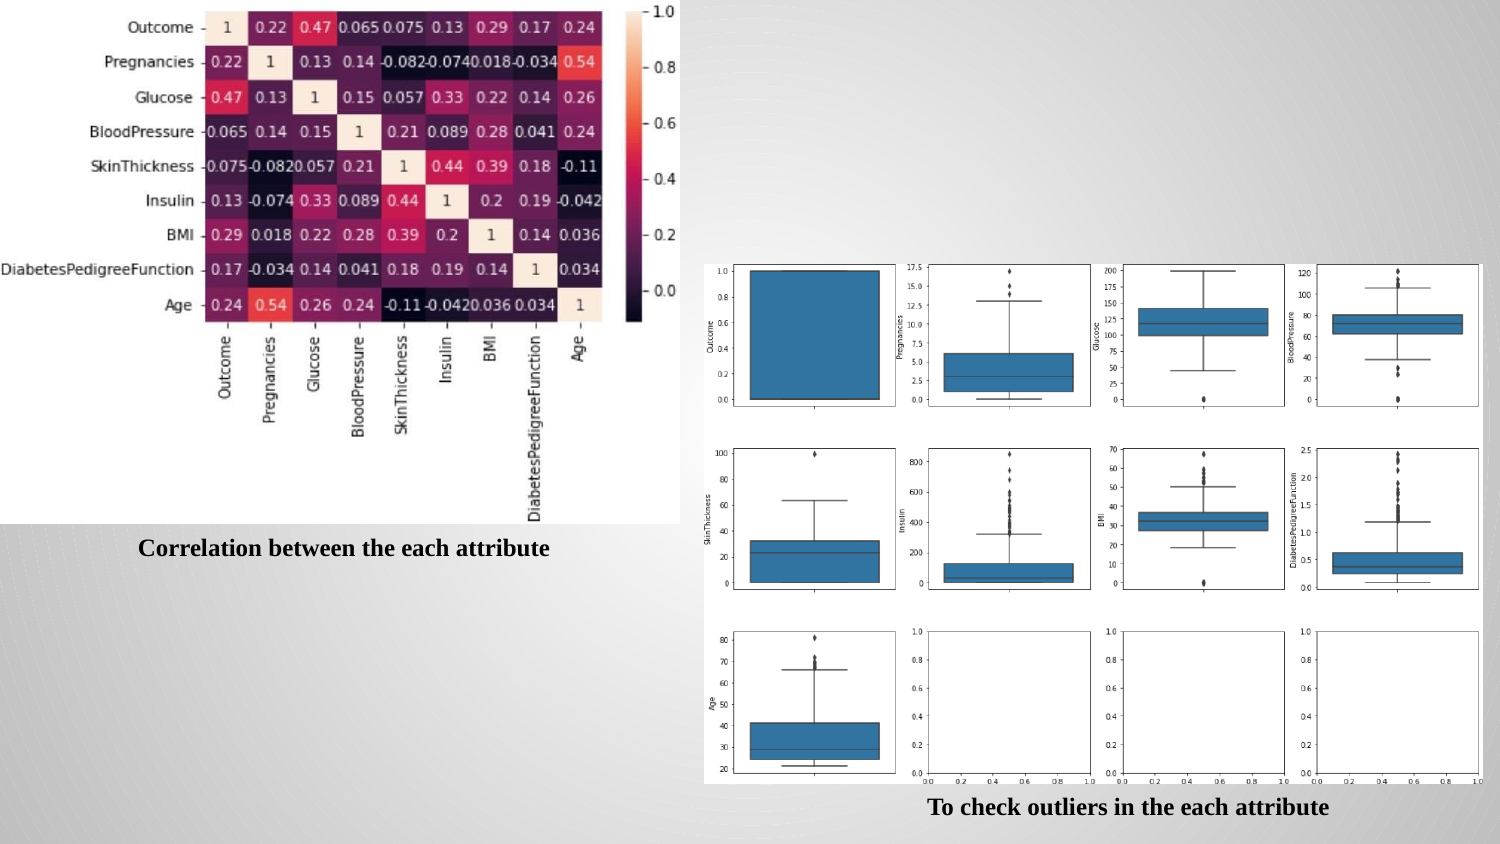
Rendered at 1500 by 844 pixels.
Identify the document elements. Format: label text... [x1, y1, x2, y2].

text_box Correlation between the each attribute [123, 533, 628, 569]
picture [704, 264, 1484, 784]
picture [0, 0, 681, 525]
text_box To check outliers in the each attribute [912, 792, 1417, 828]
